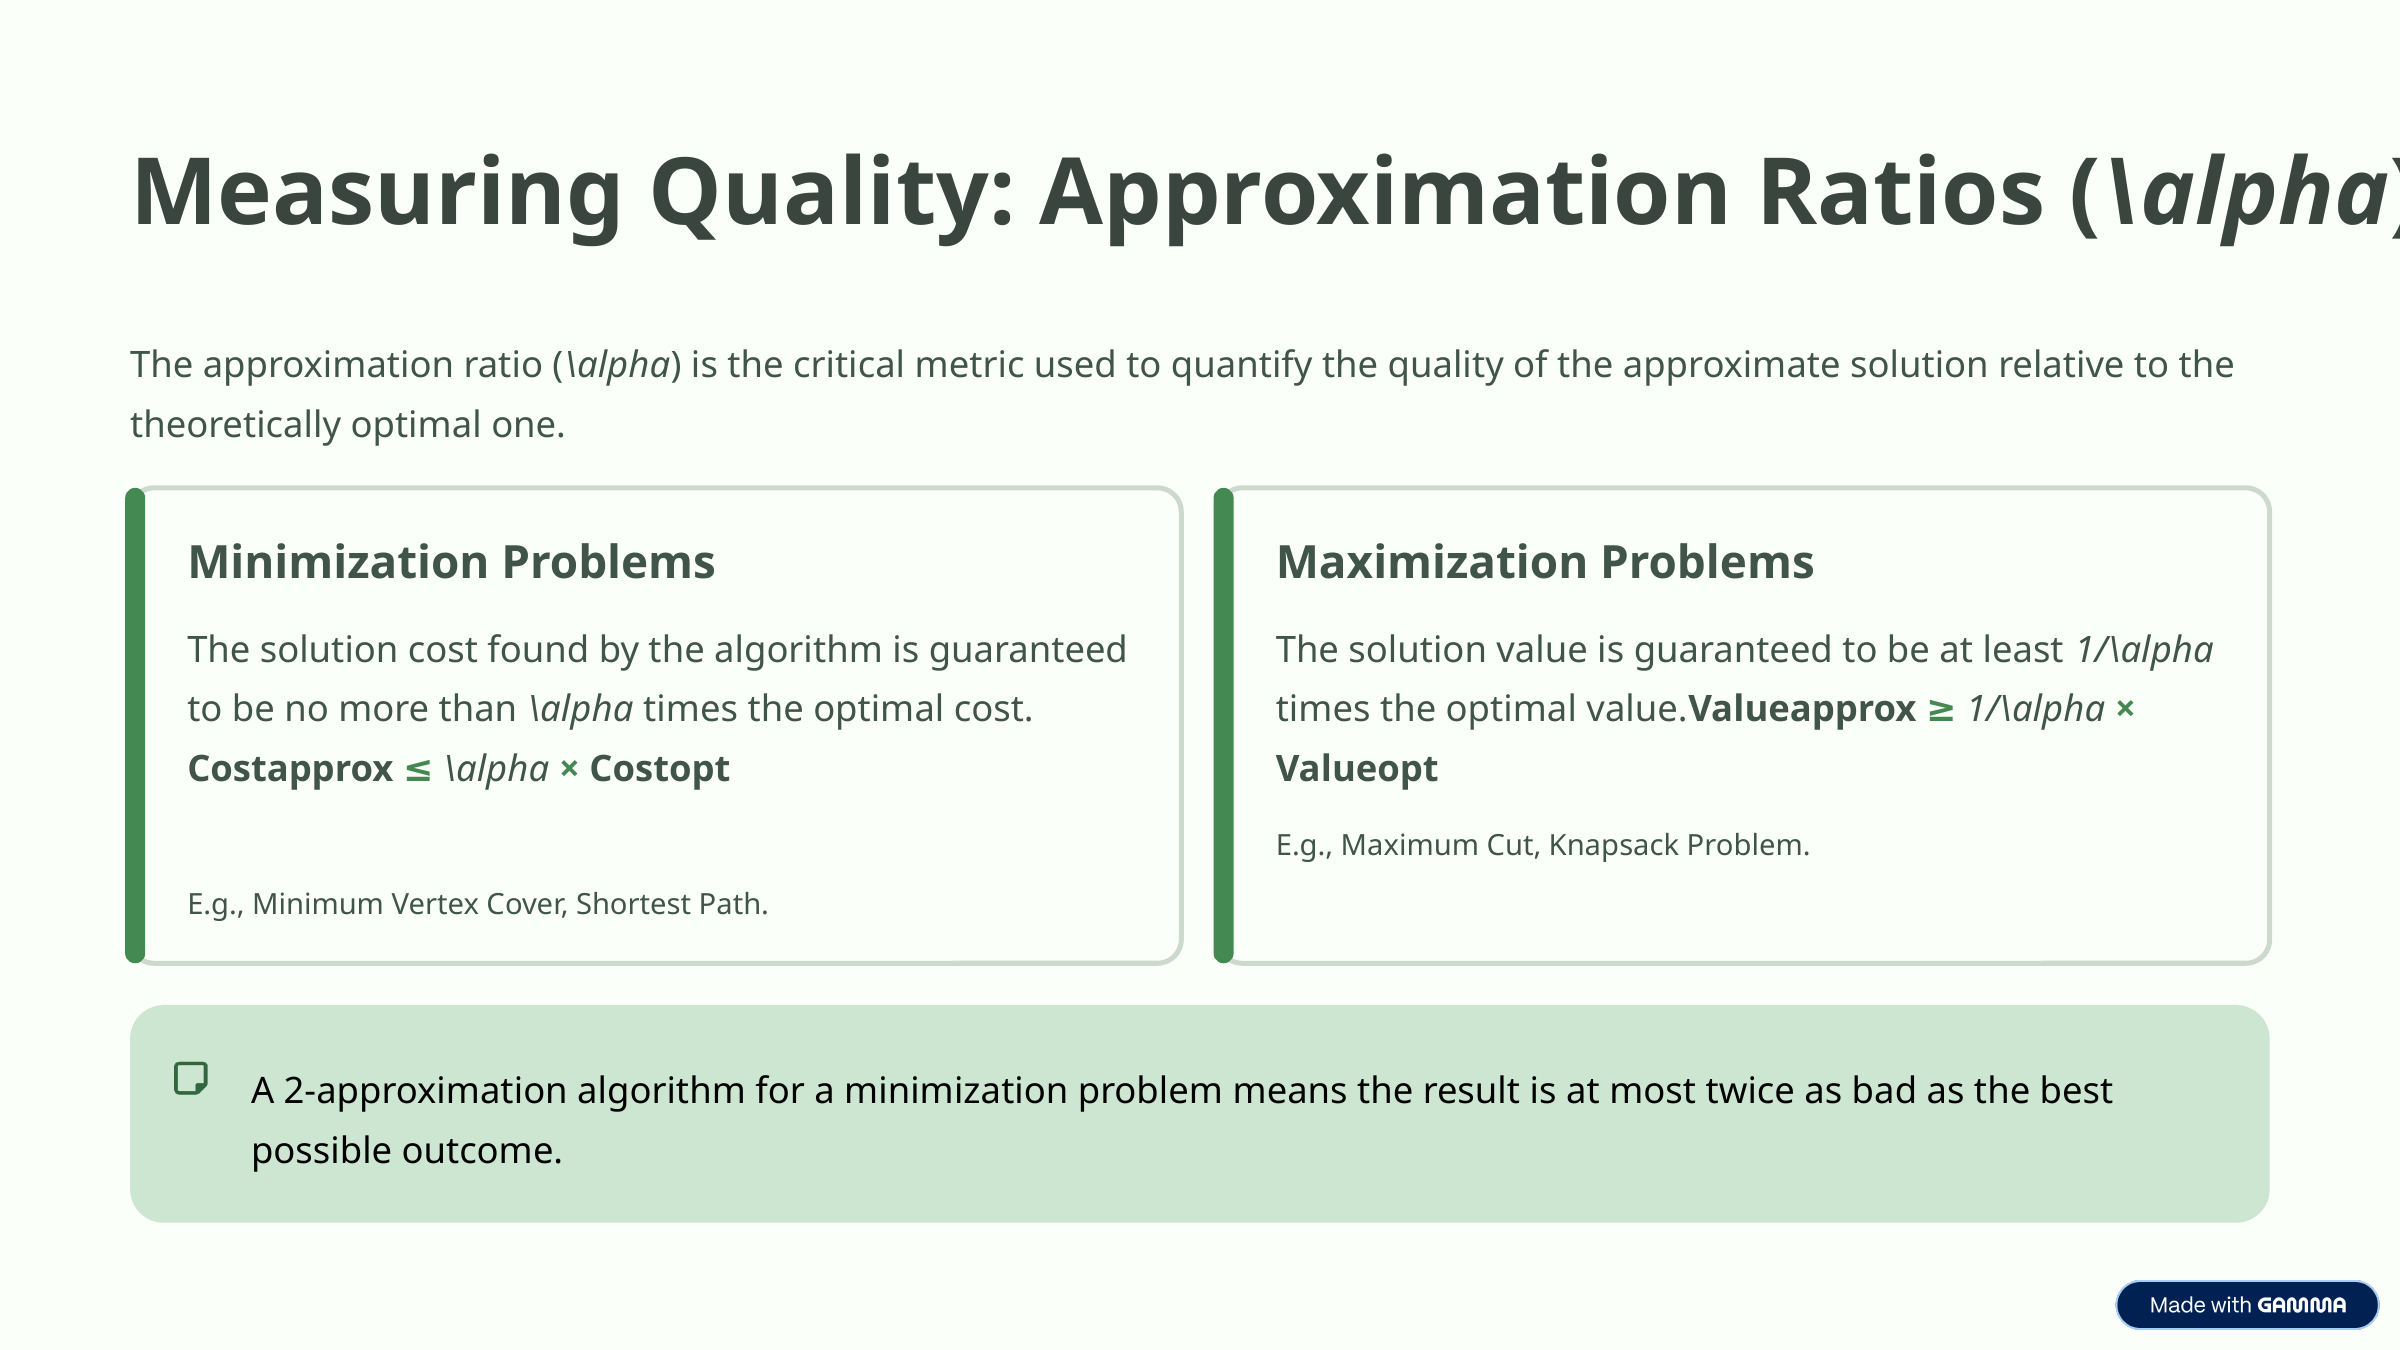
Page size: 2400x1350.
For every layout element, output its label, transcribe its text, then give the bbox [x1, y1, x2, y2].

text_box The solution value is guaranteed to be at least 1/\alpha times the optimal value.Valueapprox ≥ 1/\alpha × Valueopt [1275, 610, 2228, 792]
text_box Minimization Problems [187, 530, 744, 589]
text_box A 2-approximation algorithm for a minimization problem means the result is at most twice as bad as the best possible outcome. [251, 1051, 2233, 1171]
text_box E.g., Maximum Cut, Knapsack Problem. [1275, 813, 2228, 862]
text_box [1231, 487, 2270, 964]
picture [167, 1059, 214, 1097]
text_box Maximization Problems [1275, 530, 1840, 589]
text_box The solution cost found by the algorithm is guaranteed to be no more than \alpha times the optimal cost. Costapprox ≤ \alpha × Costopt [187, 610, 1140, 852]
text_box Measuring Quality: Approximation Ratios (\alpha) [130, 127, 2250, 252]
text_box [130, 1005, 2270, 1223]
text_box [1213, 487, 1234, 964]
text_box E.g., Minimum Vertex Cover, Shortest Path. [187, 873, 1140, 921]
text_box [142, 487, 1182, 964]
text_box The approximation ratio (\alpha) is the critical metric used to quantify the quality of the approximate solution relative to the theoretically optimal one. [130, 325, 2270, 446]
picture [2106, 1271, 2389, 1339]
text_box [125, 487, 146, 964]
